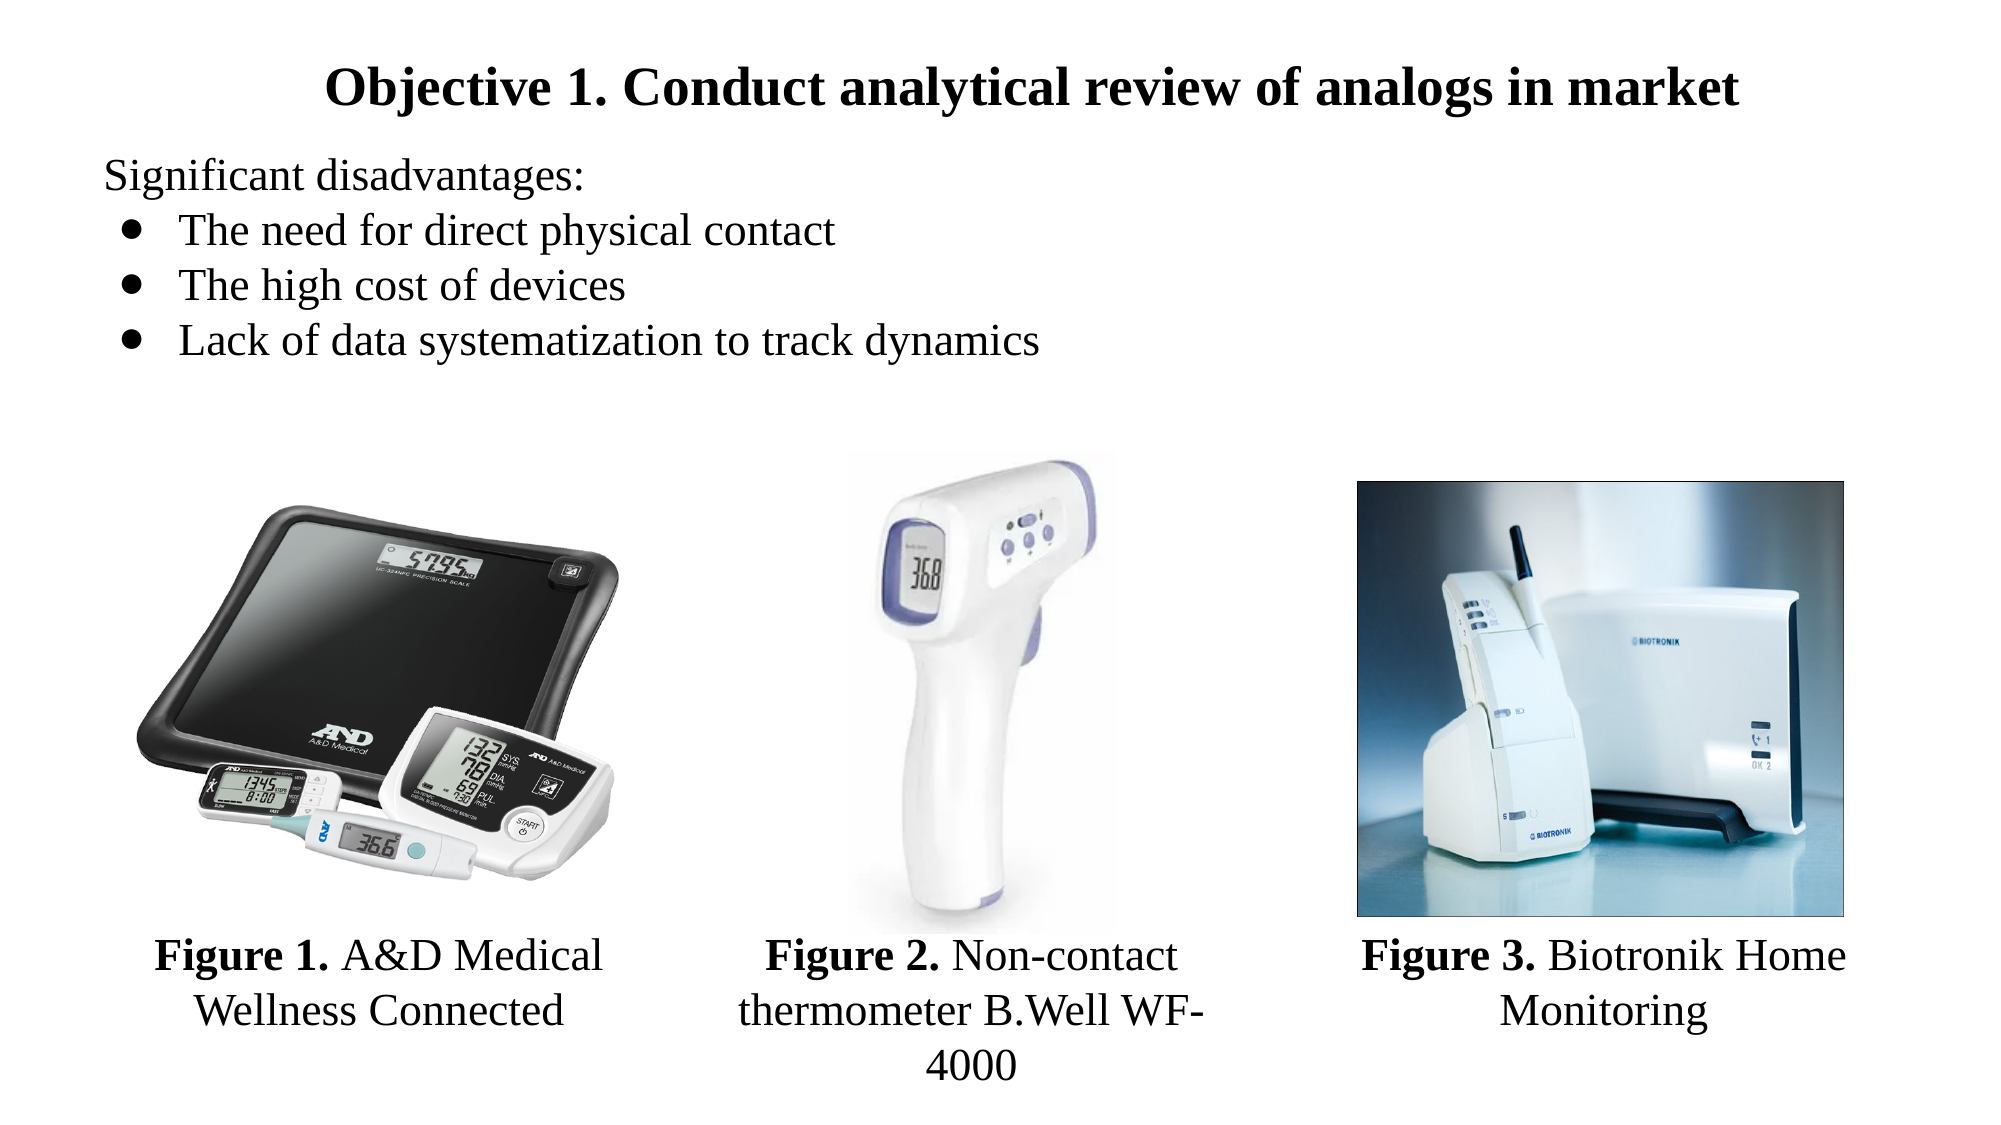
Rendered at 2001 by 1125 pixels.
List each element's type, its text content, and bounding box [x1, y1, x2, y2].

text_box Figure 3. Biotronik Home Monitoring [1339, 917, 1869, 1024]
text_box Significant disadvantages: The need for direct physical contact The high cost of devices Lack of data systematization to track dynamics [83, 125, 1765, 479]
picture [1357, 481, 1844, 918]
picture [848, 451, 1117, 935]
text_box Figure 1. A&D Medical Wellness Connected [114, 917, 644, 1024]
title Objective 1. Conduct analytical review of analogs in market [83, 30, 1984, 148]
text_box [14, 891, 626, 1110]
picture [132, 500, 626, 895]
text_box Figure 2. Non-contact thermometer B.Well WF-4000 [706, 917, 1237, 1024]
